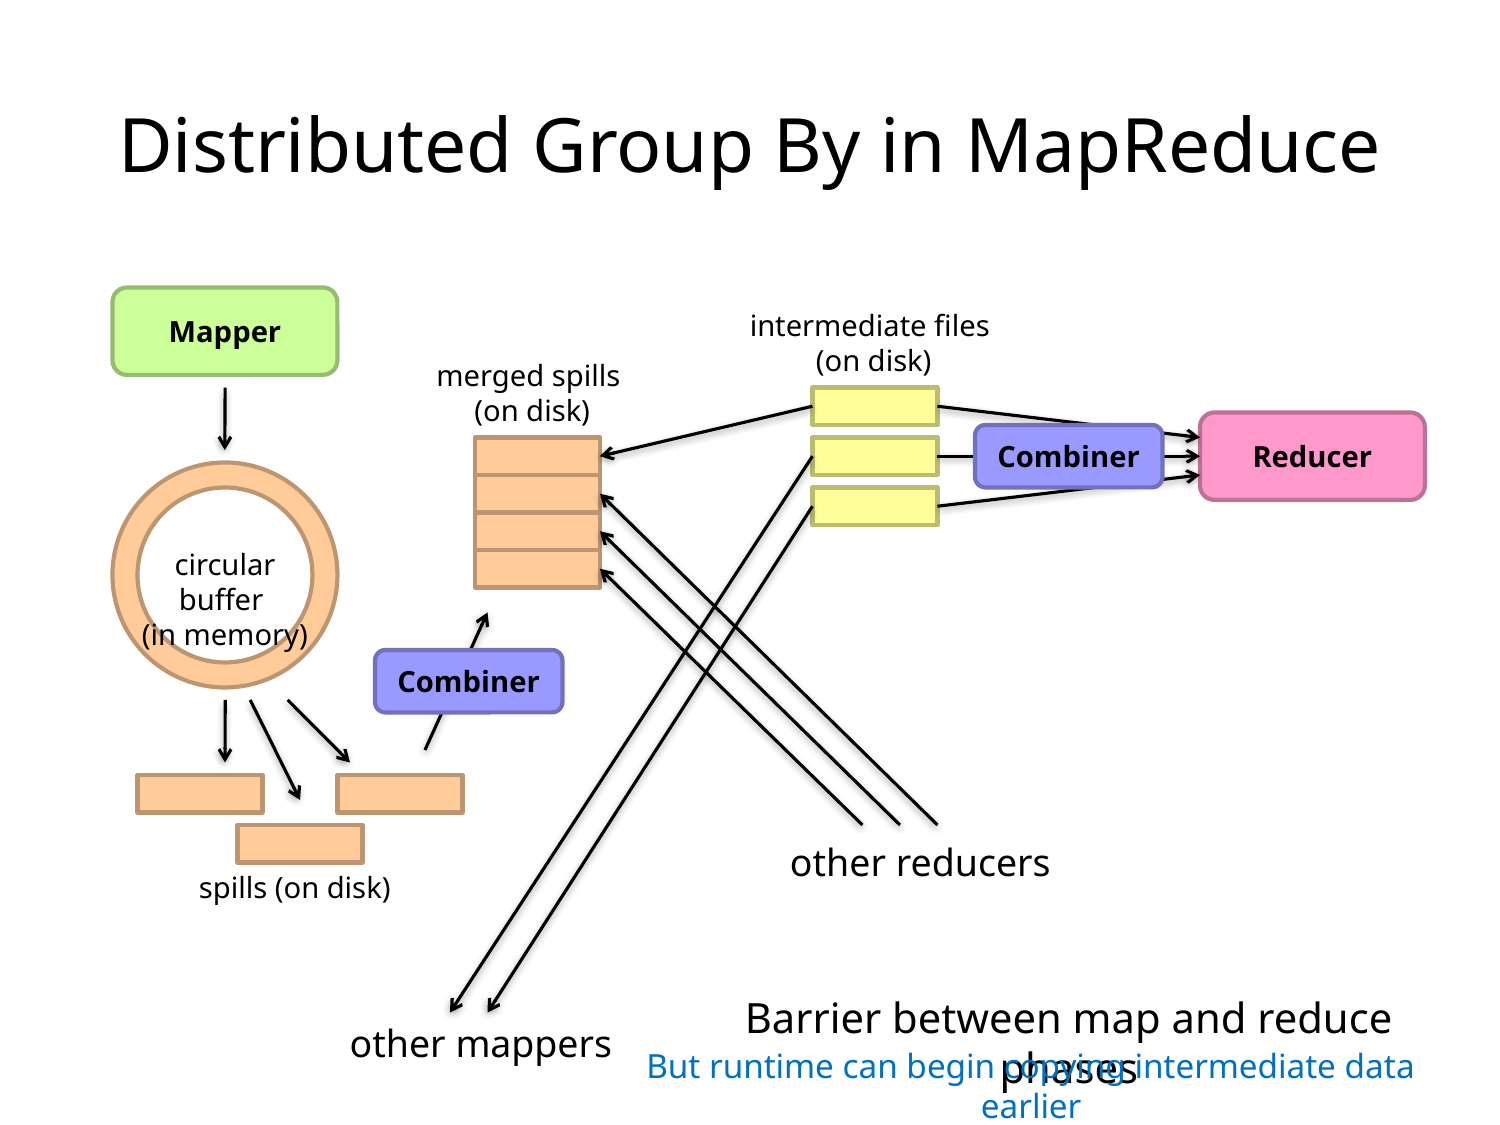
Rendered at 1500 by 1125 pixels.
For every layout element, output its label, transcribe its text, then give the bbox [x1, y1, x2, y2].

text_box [599, 405, 813, 457]
text_box other reducers [913, 831, 1066, 892]
text_box [810, 435, 940, 477]
text_box [473, 473, 602, 510]
text_box intermediate files (on disk) [735, 299, 1013, 385]
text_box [352, 552, 593, 916]
text_box Distributed Group By in MapReduce [0, 90, 1500, 203]
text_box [396, 596, 904, 923]
text_box merged spills (on disk) [421, 349, 643, 435]
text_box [599, 530, 901, 826]
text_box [287, 699, 347, 763]
text_box [473, 435, 602, 473]
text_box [937, 405, 1201, 438]
text_box Combiner [972, 446, 1165, 454]
text_box [810, 385, 940, 427]
text_box Barrier between map and reduce phases [687, 984, 1450, 1037]
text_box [599, 493, 938, 826]
text_box Mapper [110, 285, 340, 378]
text_box Reducer [1197, 410, 1428, 503]
text_box But runtime can begin copying intermediate data earlier [612, 1037, 1450, 1125]
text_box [937, 474, 1201, 507]
text_box spills (on disk) [184, 862, 347, 913]
text_box Combiner [972, 466, 1165, 473]
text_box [112, 462, 338, 688]
text_box [335, 773, 347, 815]
text_box [235, 823, 347, 862]
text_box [599, 568, 863, 826]
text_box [224, 724, 326, 776]
text_box [810, 485, 932, 492]
text_box [135, 773, 265, 815]
text_box [473, 510, 594, 548]
text_box other mappers [334, 1012, 628, 1073]
